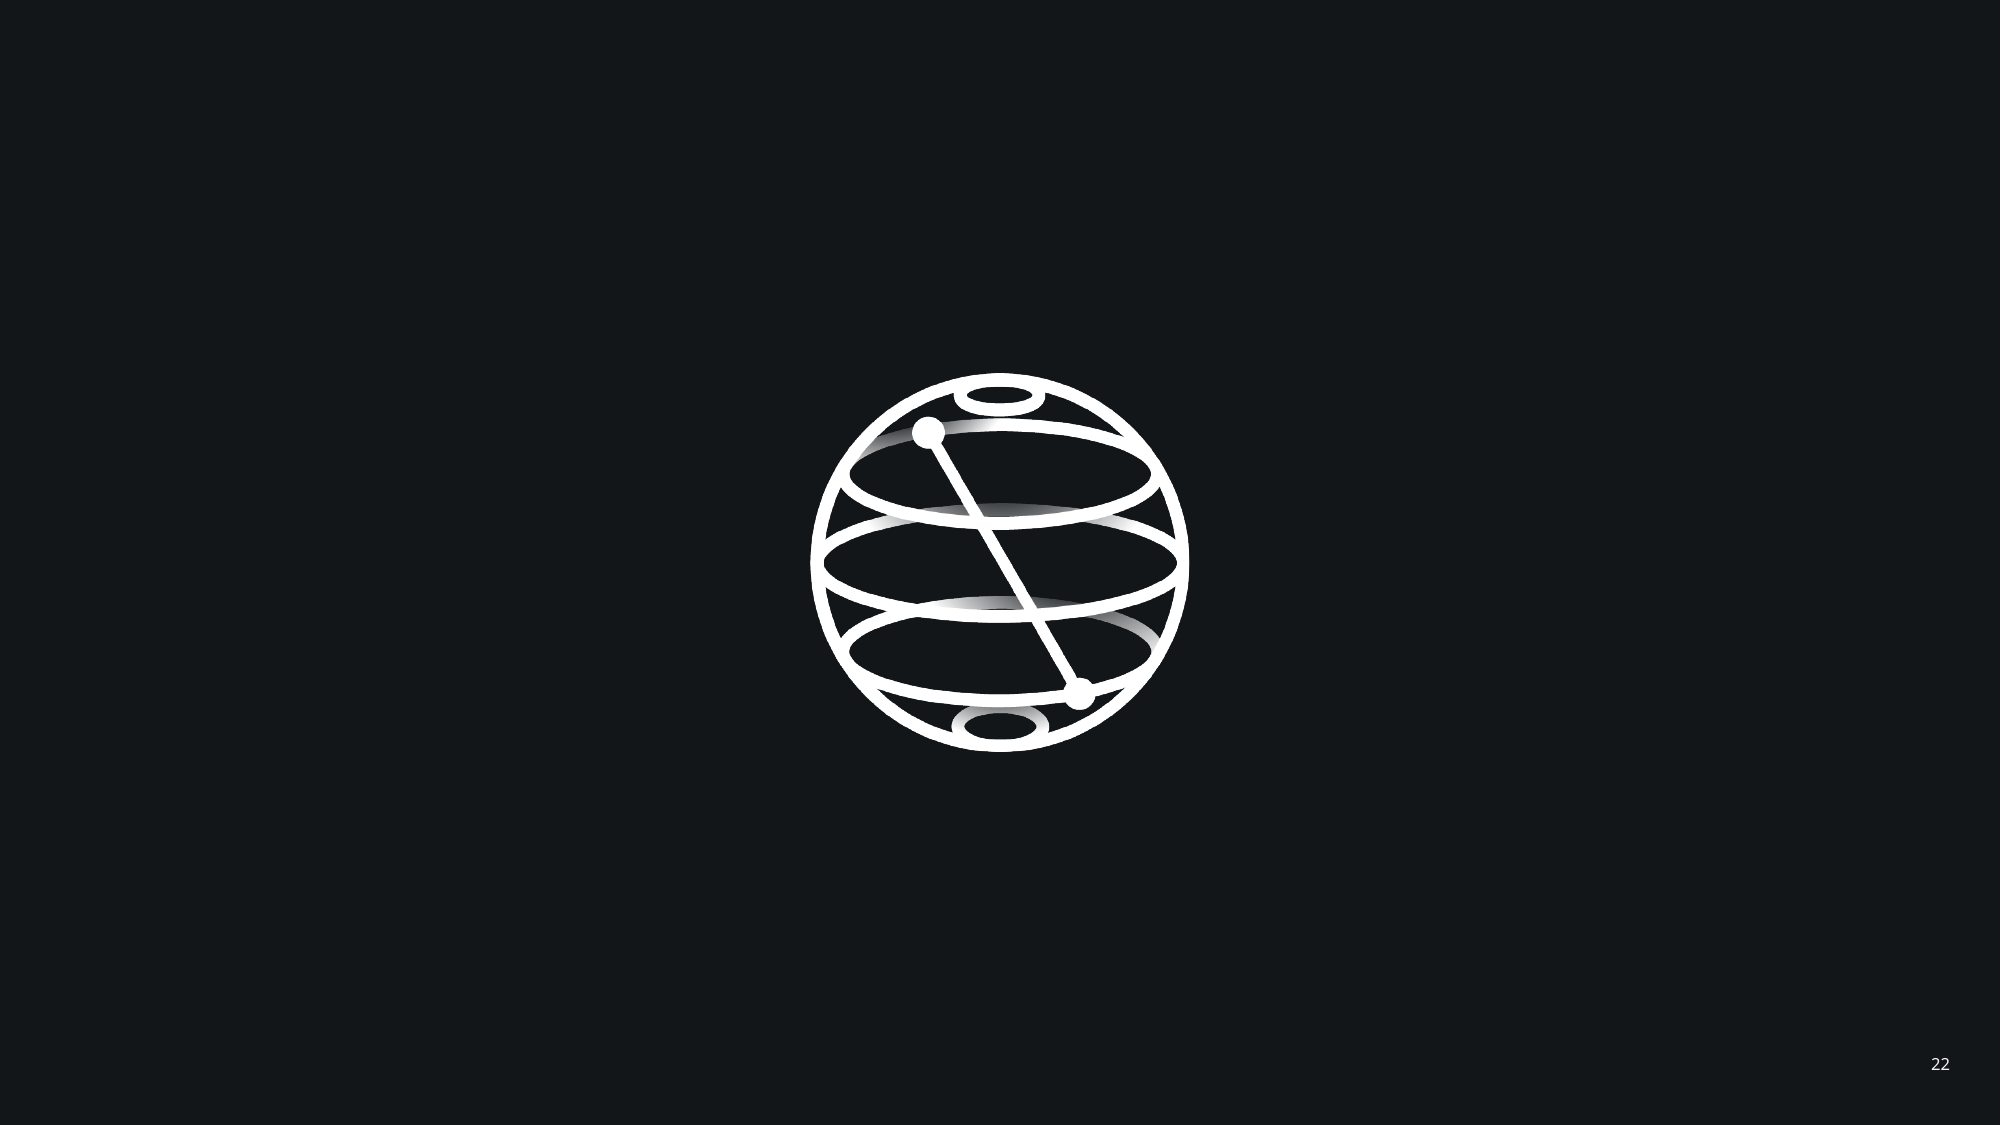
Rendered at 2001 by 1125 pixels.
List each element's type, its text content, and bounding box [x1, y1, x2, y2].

picture [810, 373, 1190, 752]
slide_number 22 [1550, 1047, 1950, 1084]
